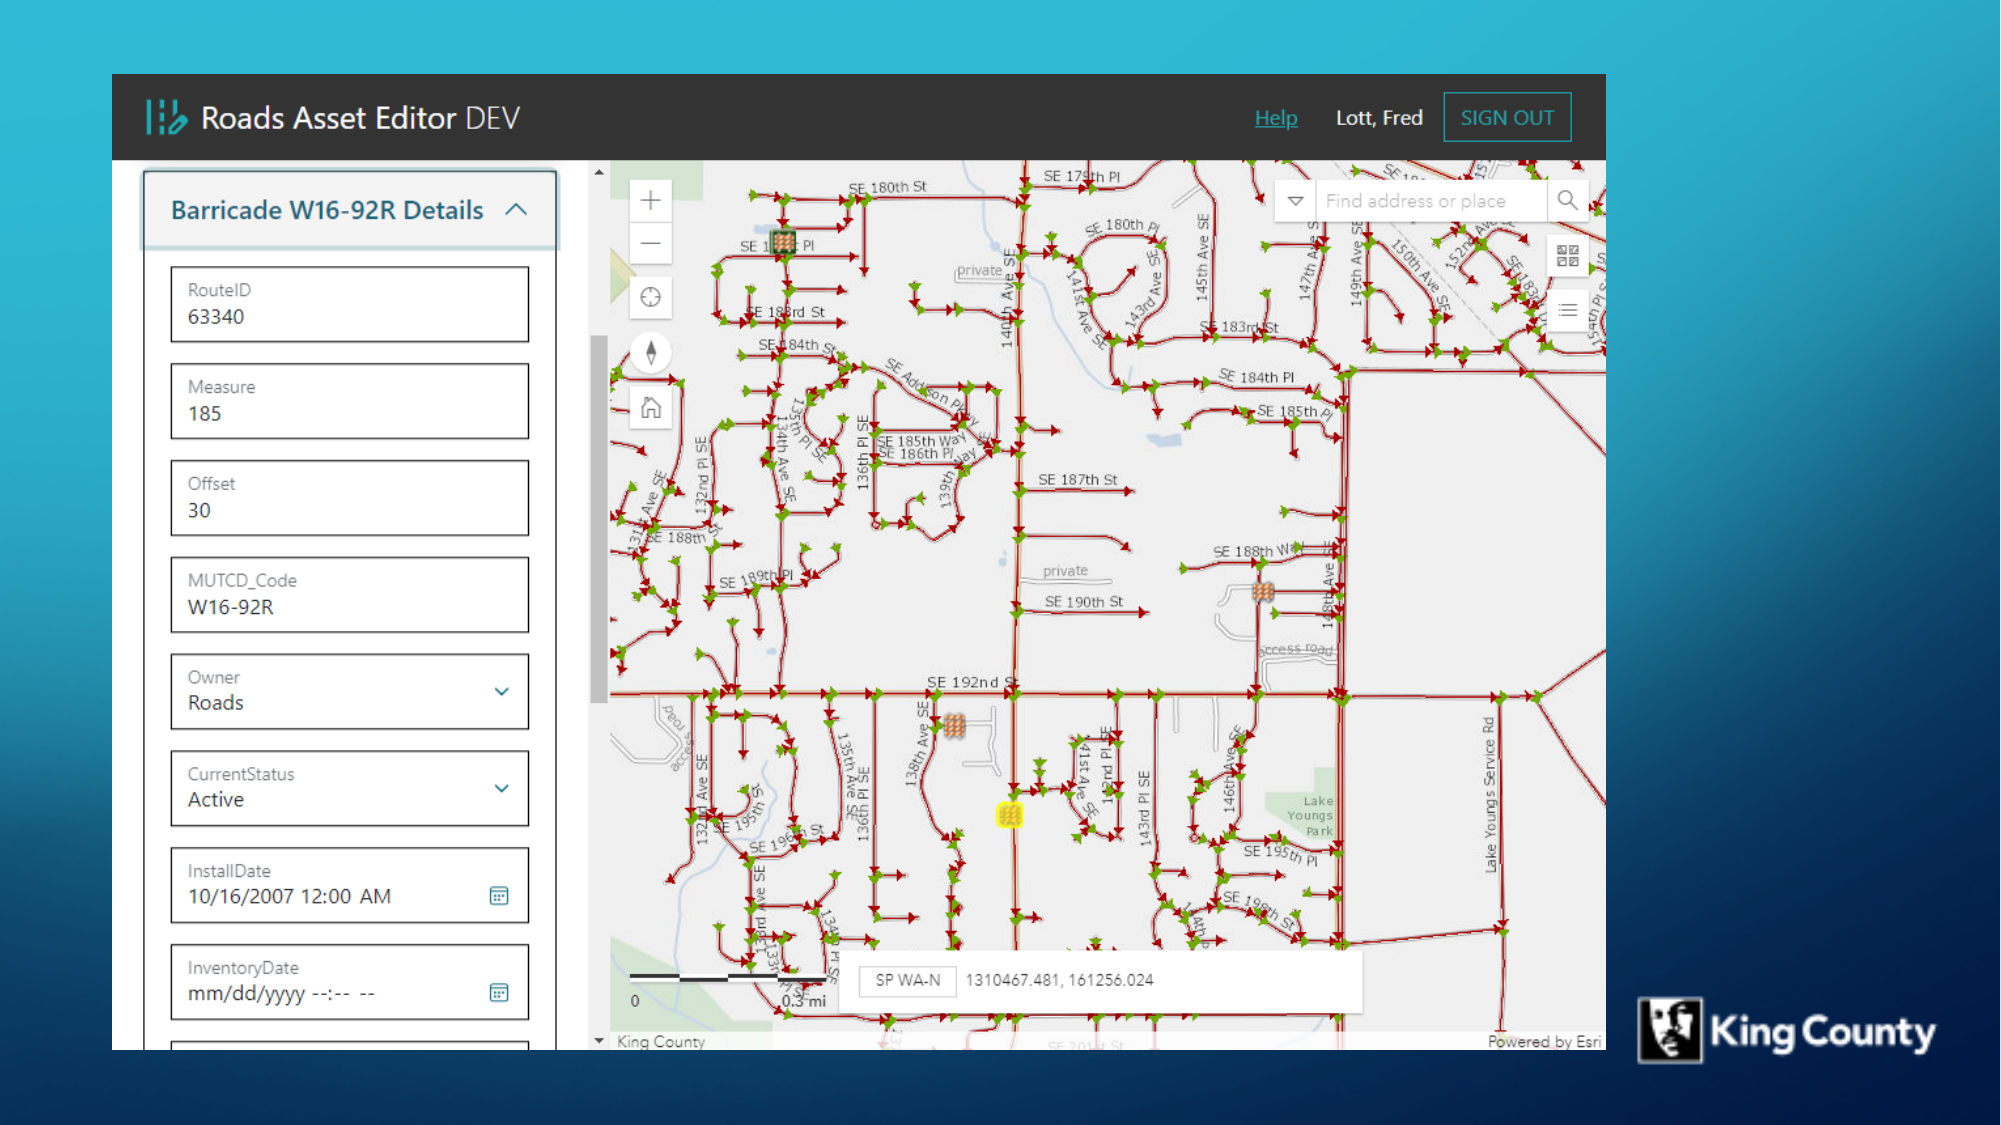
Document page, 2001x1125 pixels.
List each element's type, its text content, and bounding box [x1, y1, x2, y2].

title Interface slides (Fred) [137, 59, 1863, 278]
picture [0, 0, 2001, 1125]
